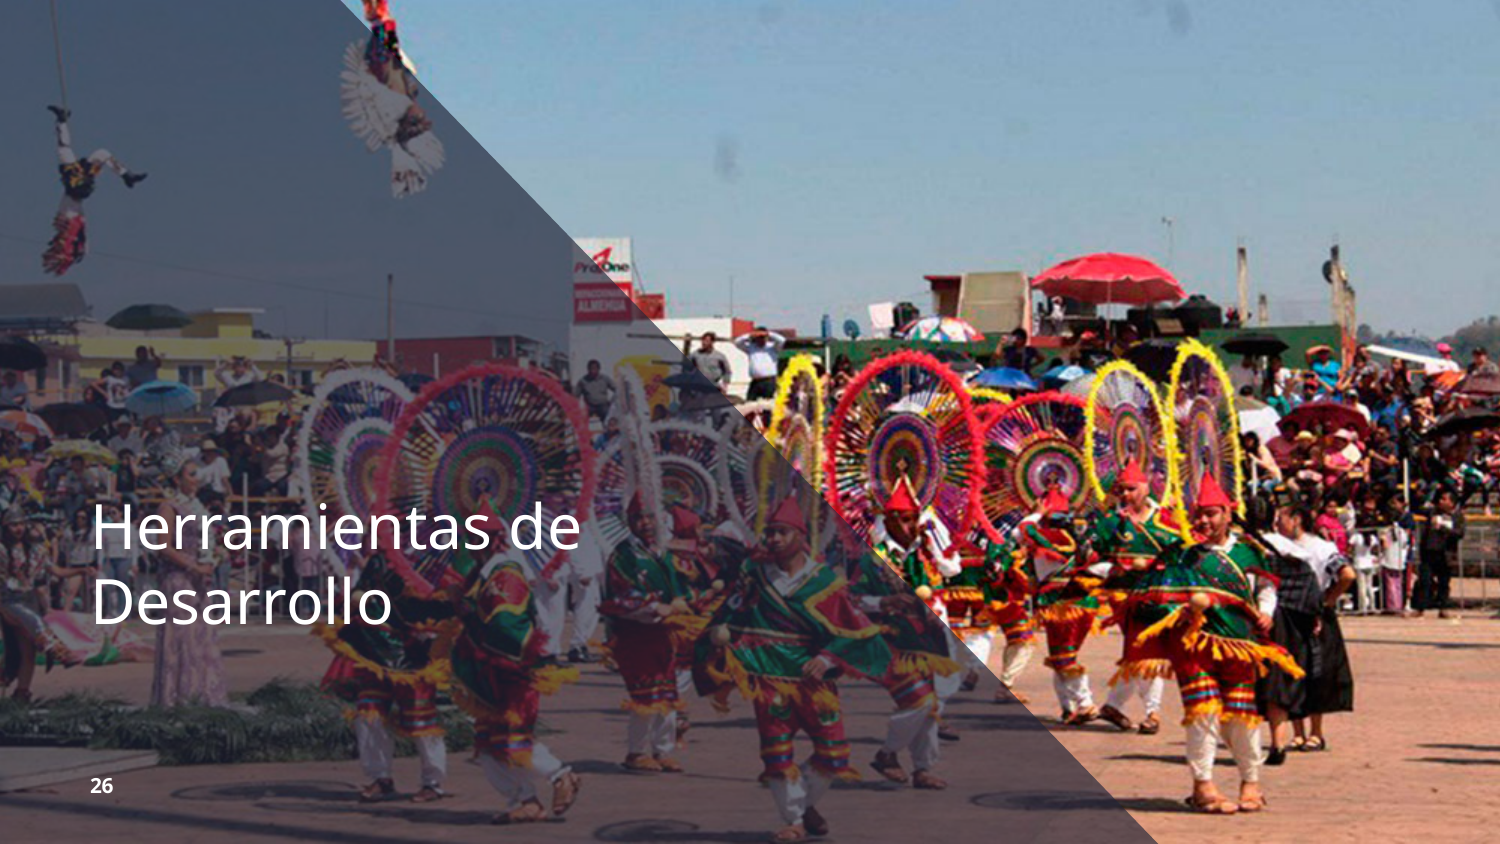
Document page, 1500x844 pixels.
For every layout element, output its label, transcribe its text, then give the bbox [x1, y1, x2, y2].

title Herramientas de Desarrollo [75, 486, 629, 652]
slide_number 26 [75, 766, 165, 807]
picture [342, 0, 1500, 844]
